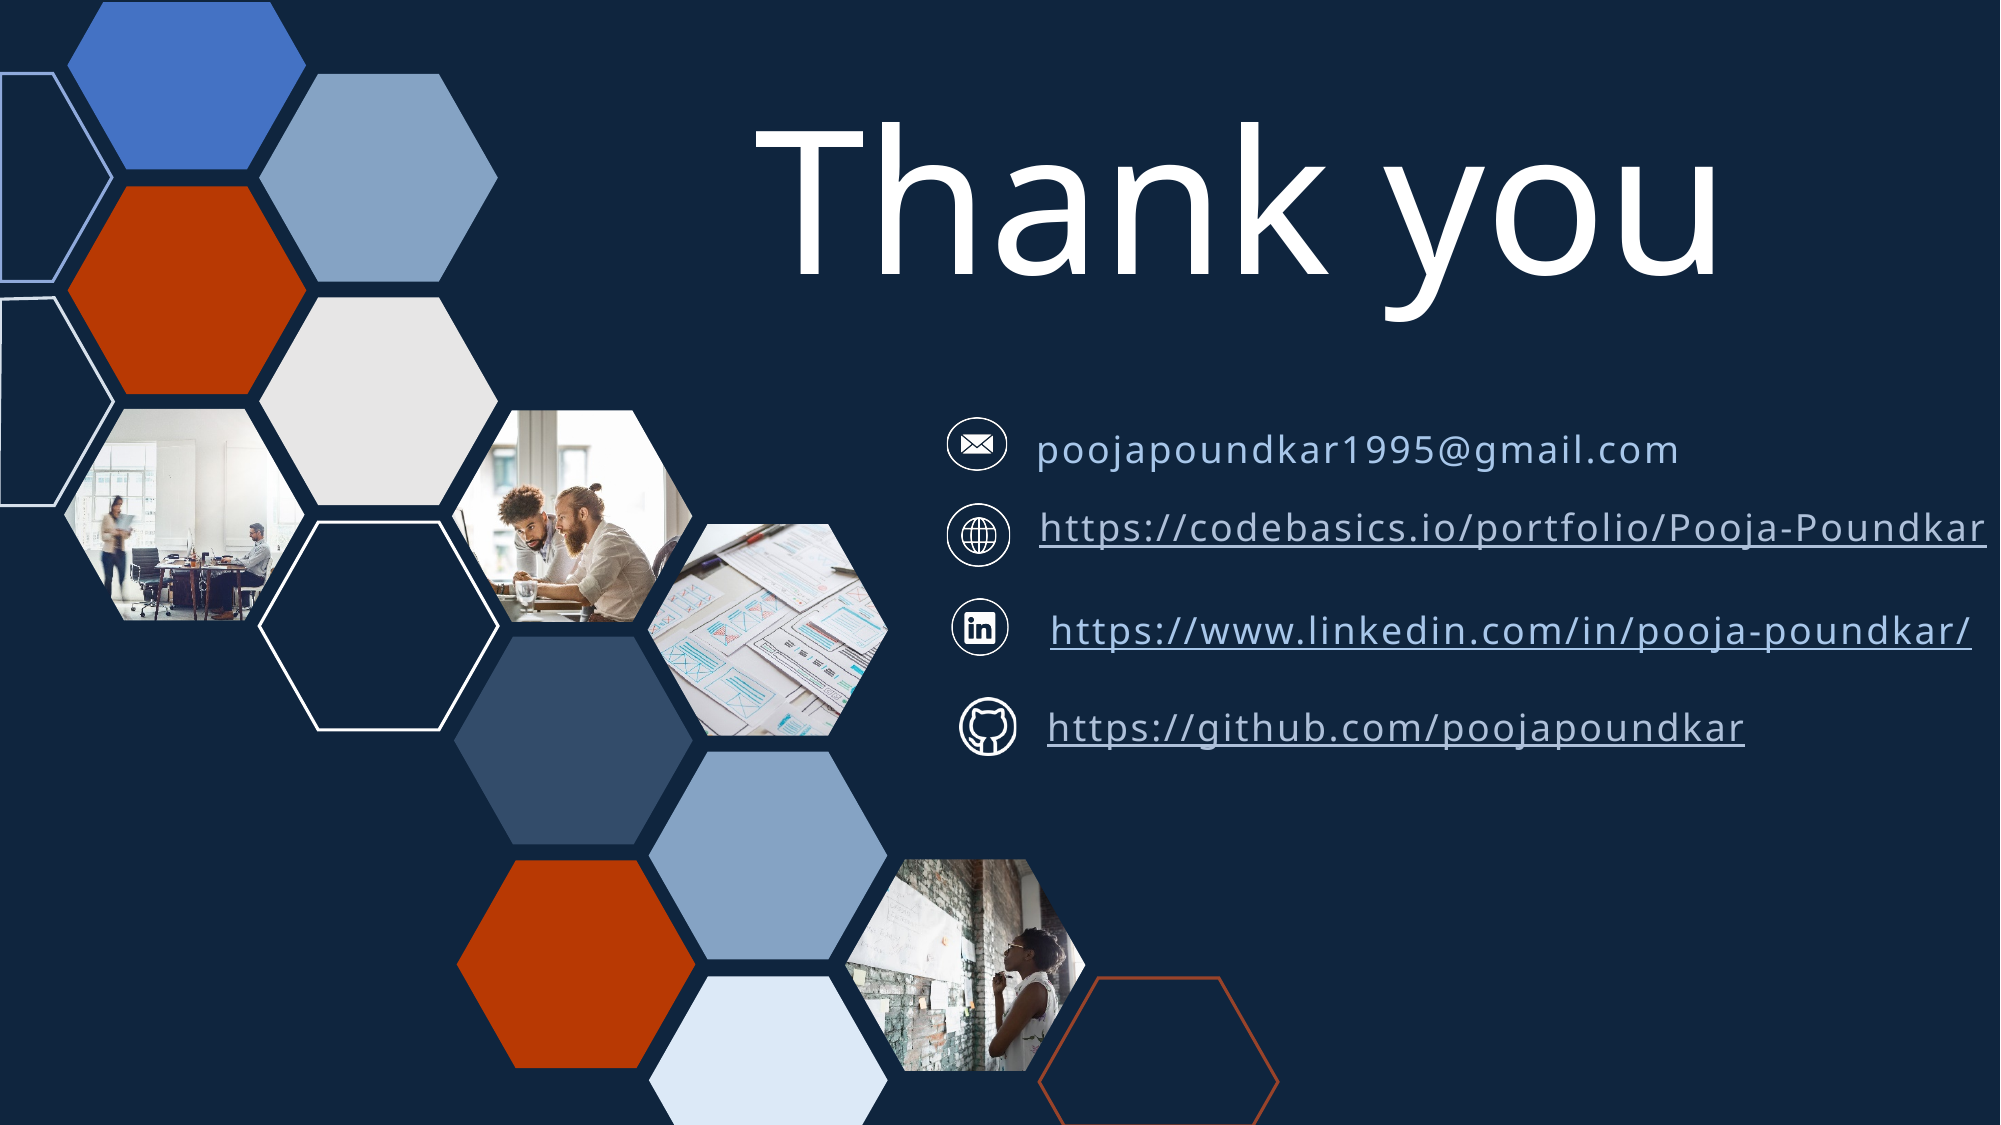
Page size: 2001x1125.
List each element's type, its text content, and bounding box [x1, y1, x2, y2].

picture [451, 410, 889, 736]
title Thank you [739, 108, 1909, 326]
picture [844, 859, 1086, 1071]
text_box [946, 406, 2000, 756]
picture [64, 408, 305, 621]
